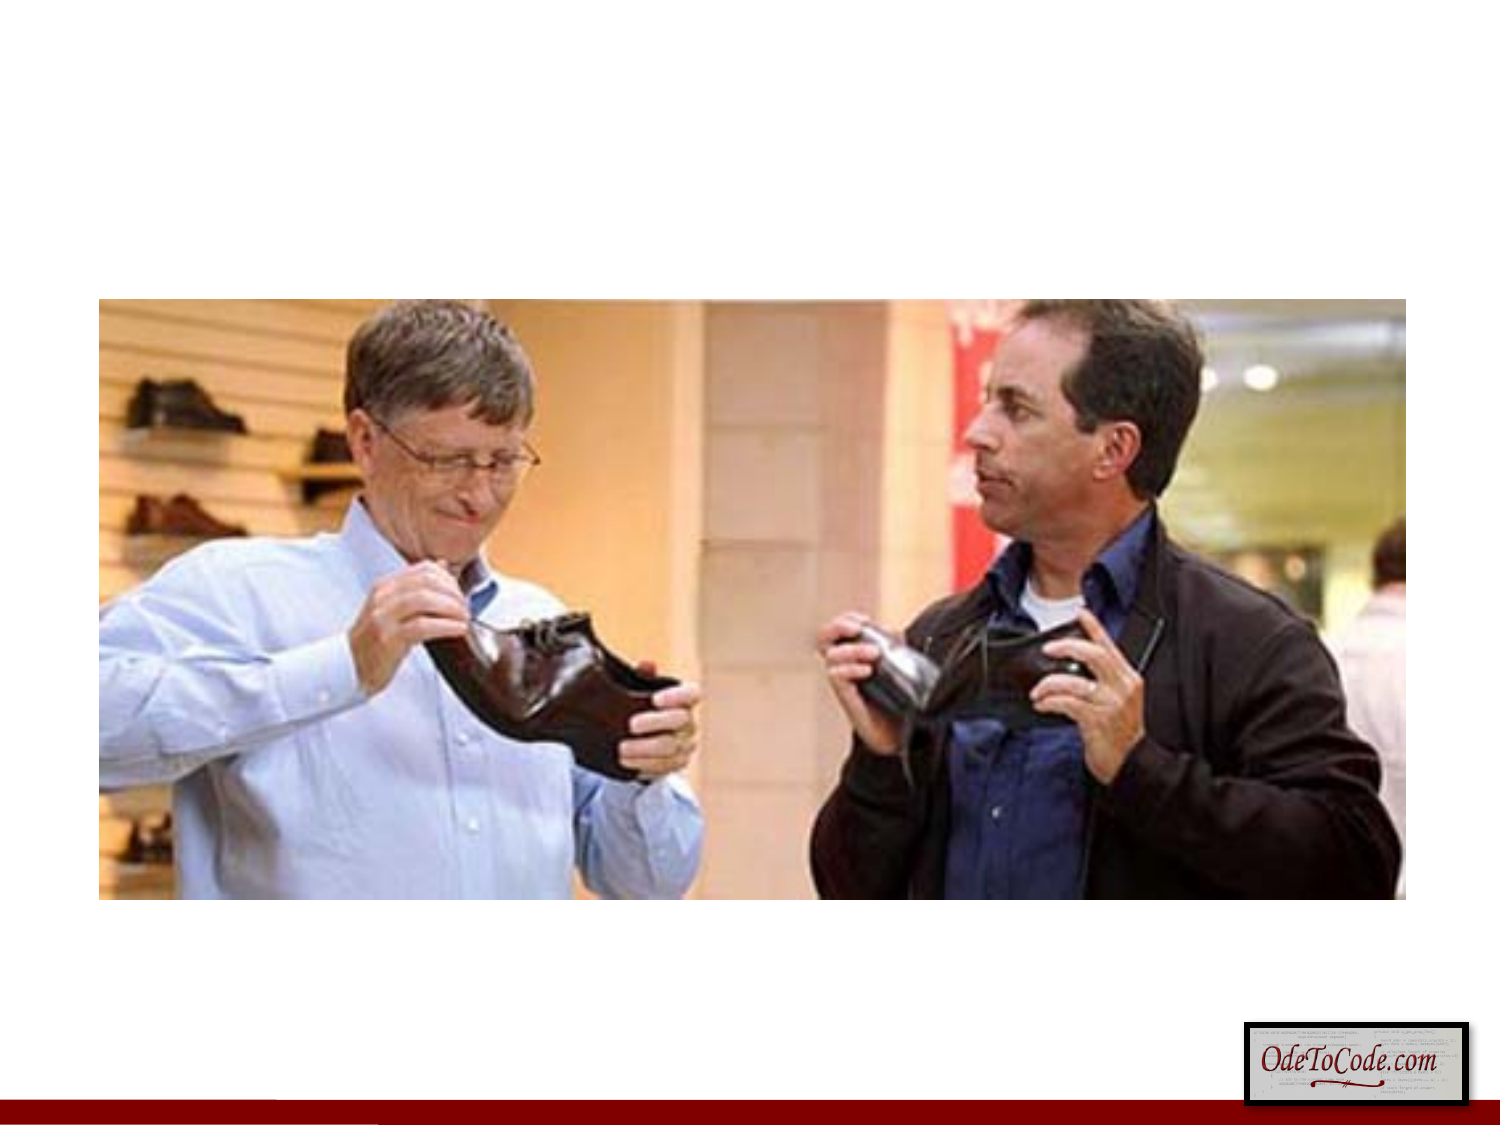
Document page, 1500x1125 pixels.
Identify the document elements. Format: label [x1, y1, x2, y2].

picture [99, 299, 1406, 900]
picture [1250, 1028, 1462, 1100]
